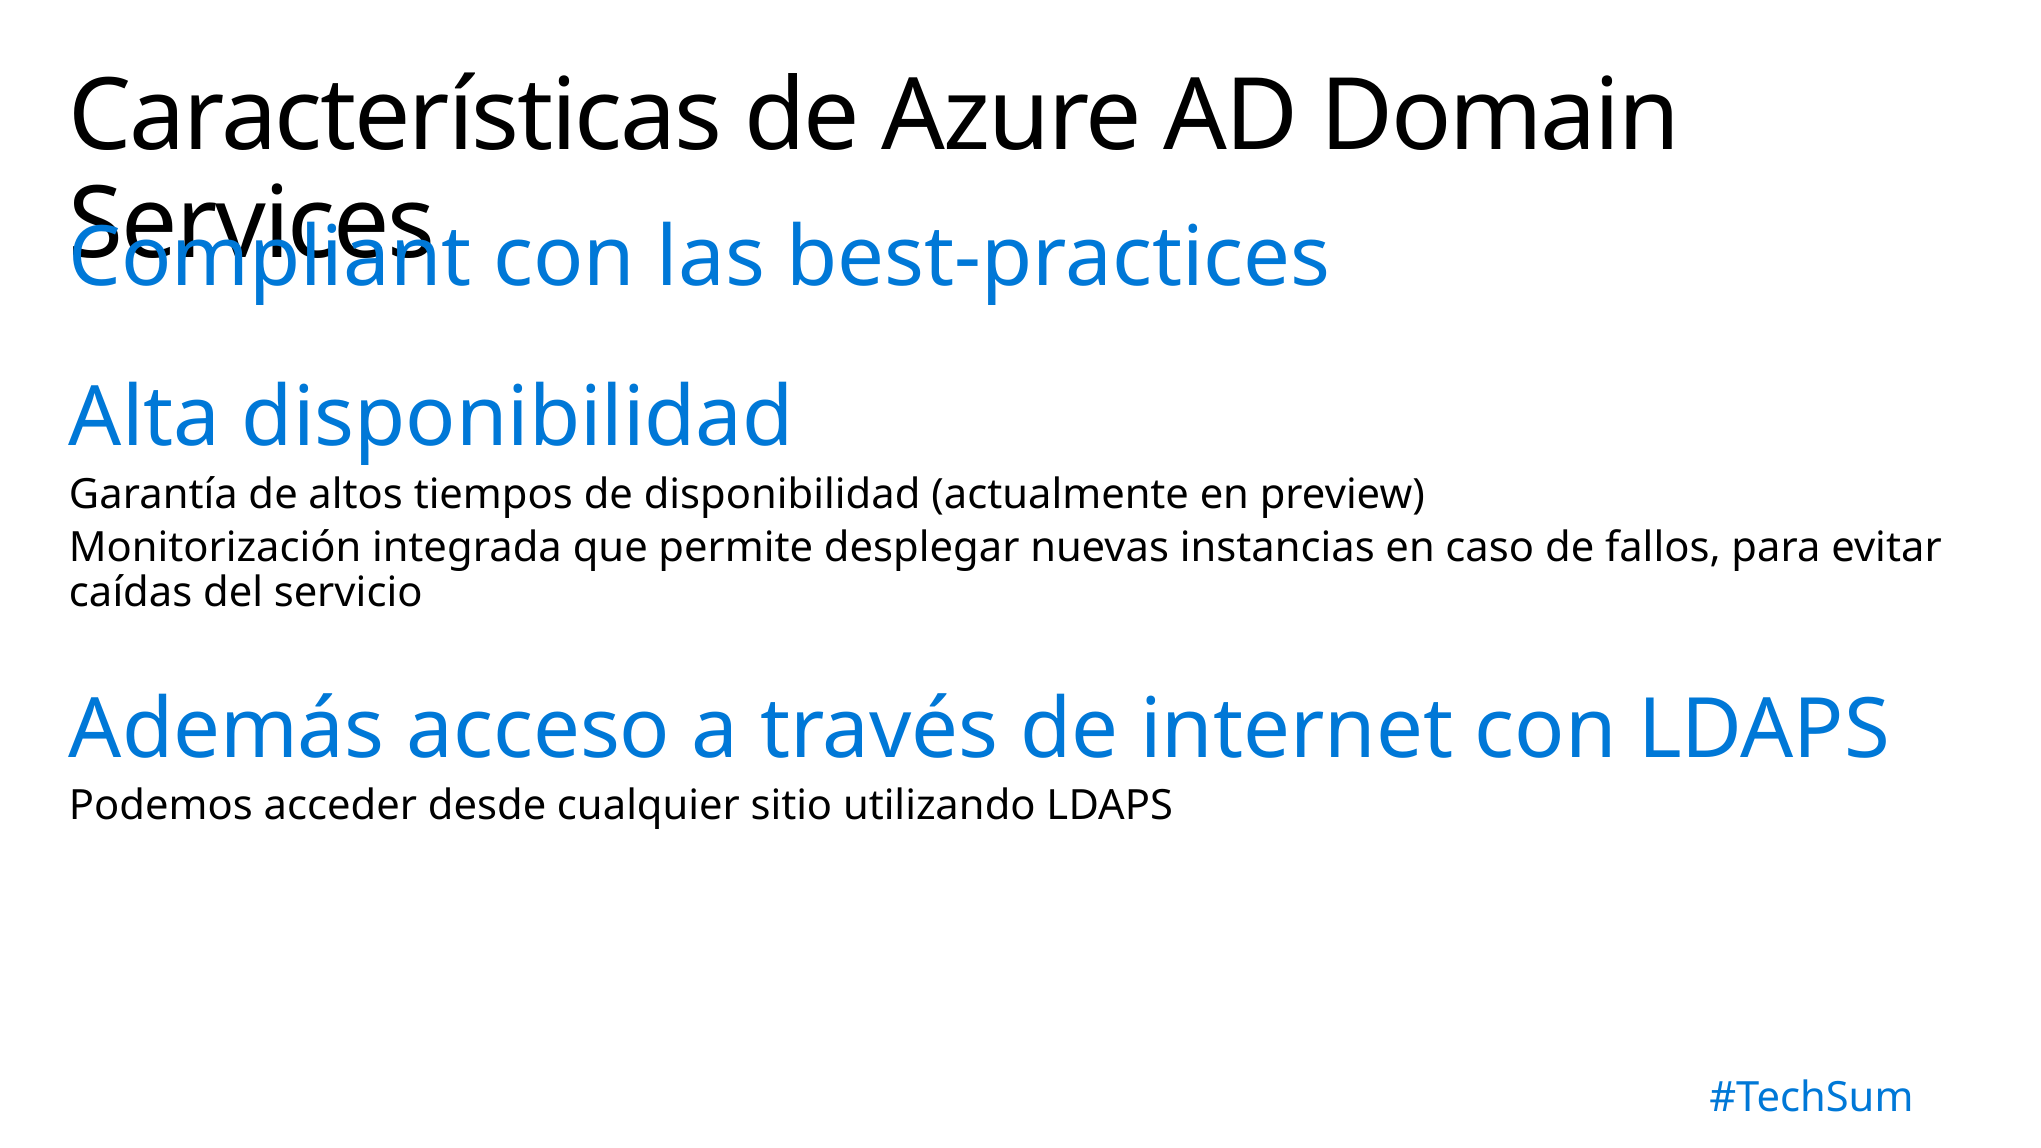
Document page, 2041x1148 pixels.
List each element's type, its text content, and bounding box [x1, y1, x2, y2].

list Compliant con las best-practices Alta disponibilidad Garantía de altos tiempos de disponibilidad (actualmente en preview) Monitorización integrada que permite desplegar nuevas instancias en caso de fallos, para evitar caídas del servicio Además acceso a través de internet con LDAPS Podemos acceder desde cualquier sitio utilizando LDAPS [45, 198, 1996, 921]
title Características de Azure AD Domain Services [45, 48, 1996, 198]
